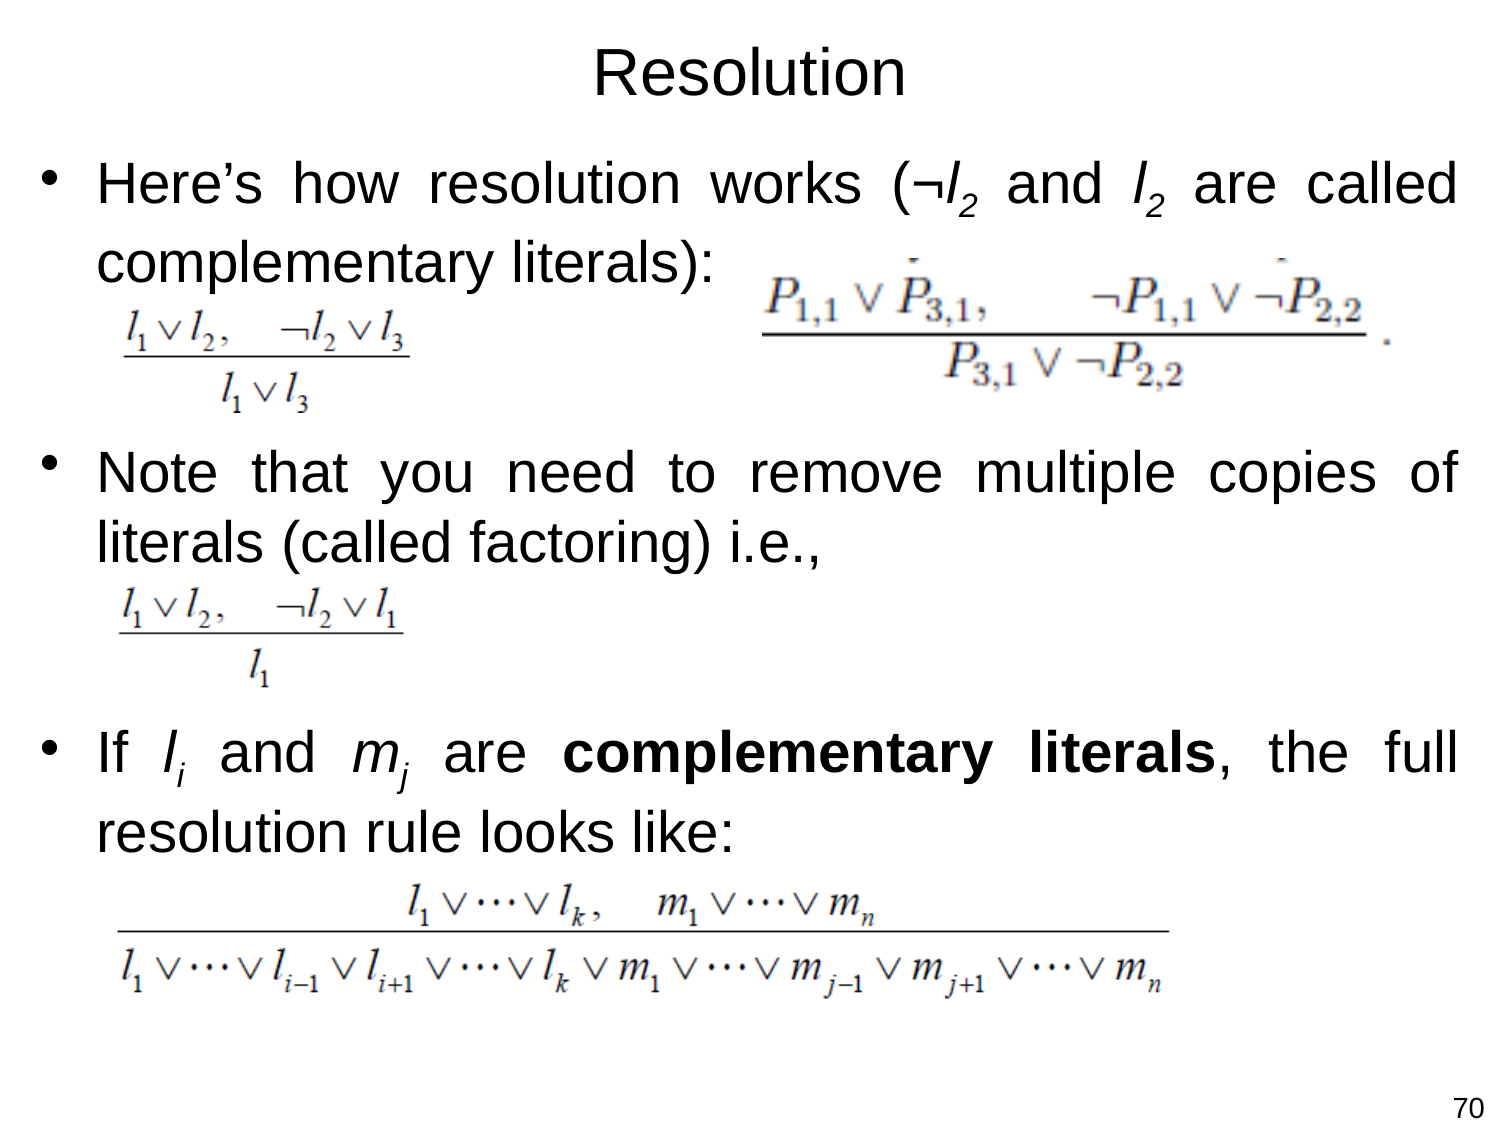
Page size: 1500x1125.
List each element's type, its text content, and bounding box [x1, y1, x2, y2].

slide_number 70 [1424, 1046, 1500, 1125]
title Resolution [24, 12, 1476, 126]
picture [99, 871, 1185, 1013]
picture [762, 258, 1411, 413]
picture [99, 299, 429, 413]
list Here’s how resolution works (¬l2 and l2 are called complementary literals): Note that you need to remove multiple copies of literals (called factoring) i.e., If li and mj are complementary literals, the full resolution rule looks like: [24, 137, 1476, 1076]
picture [99, 577, 421, 701]
